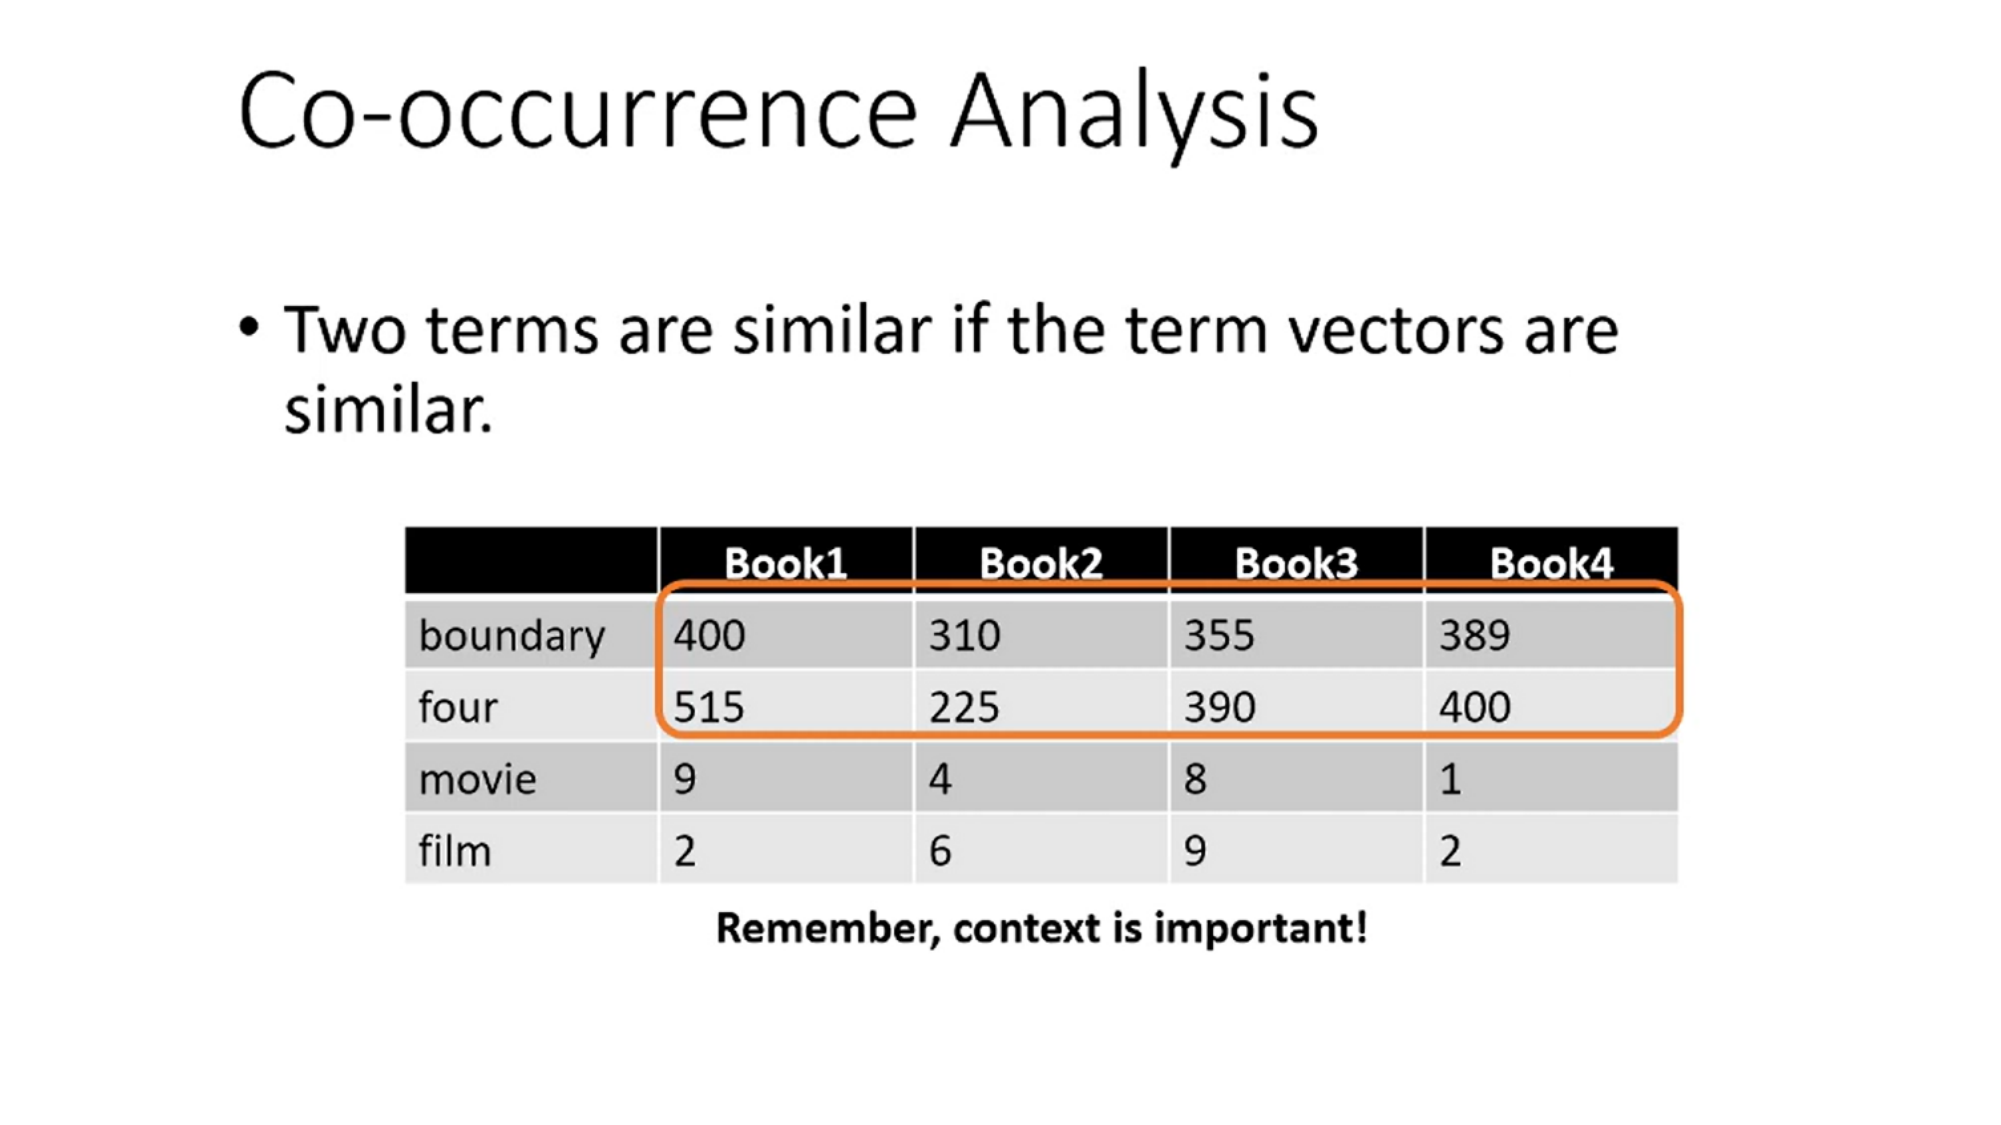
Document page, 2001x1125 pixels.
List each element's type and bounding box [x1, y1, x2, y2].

picture [170, 0, 1830, 1125]
